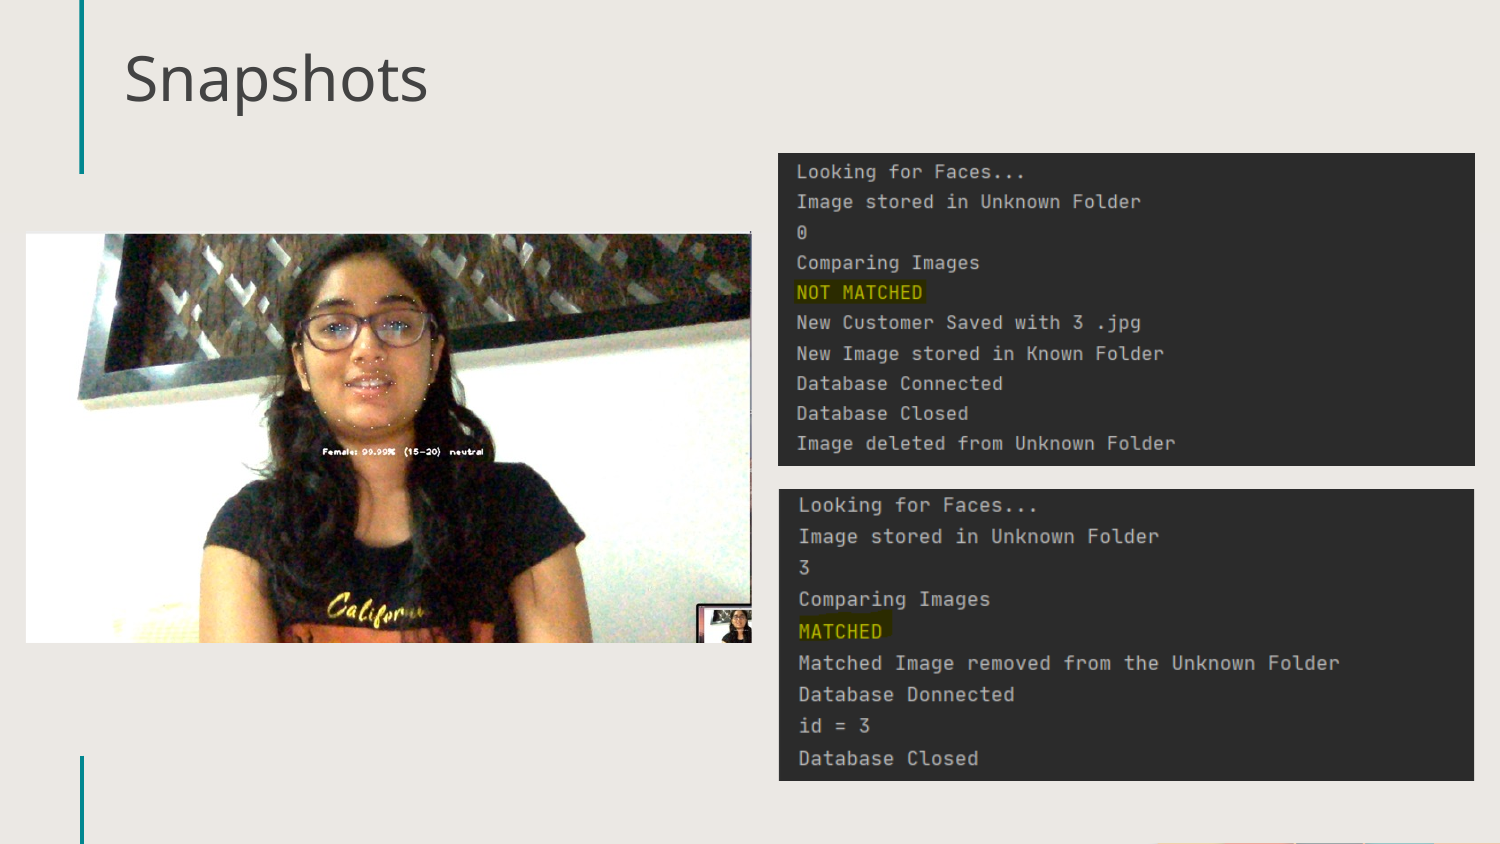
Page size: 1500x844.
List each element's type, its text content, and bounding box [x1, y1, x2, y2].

picture [778, 489, 1475, 781]
text_box [0, 230, 1500, 844]
picture [778, 153, 1475, 466]
title Snapshots [109, 34, 1438, 130]
picture [25, 231, 752, 643]
